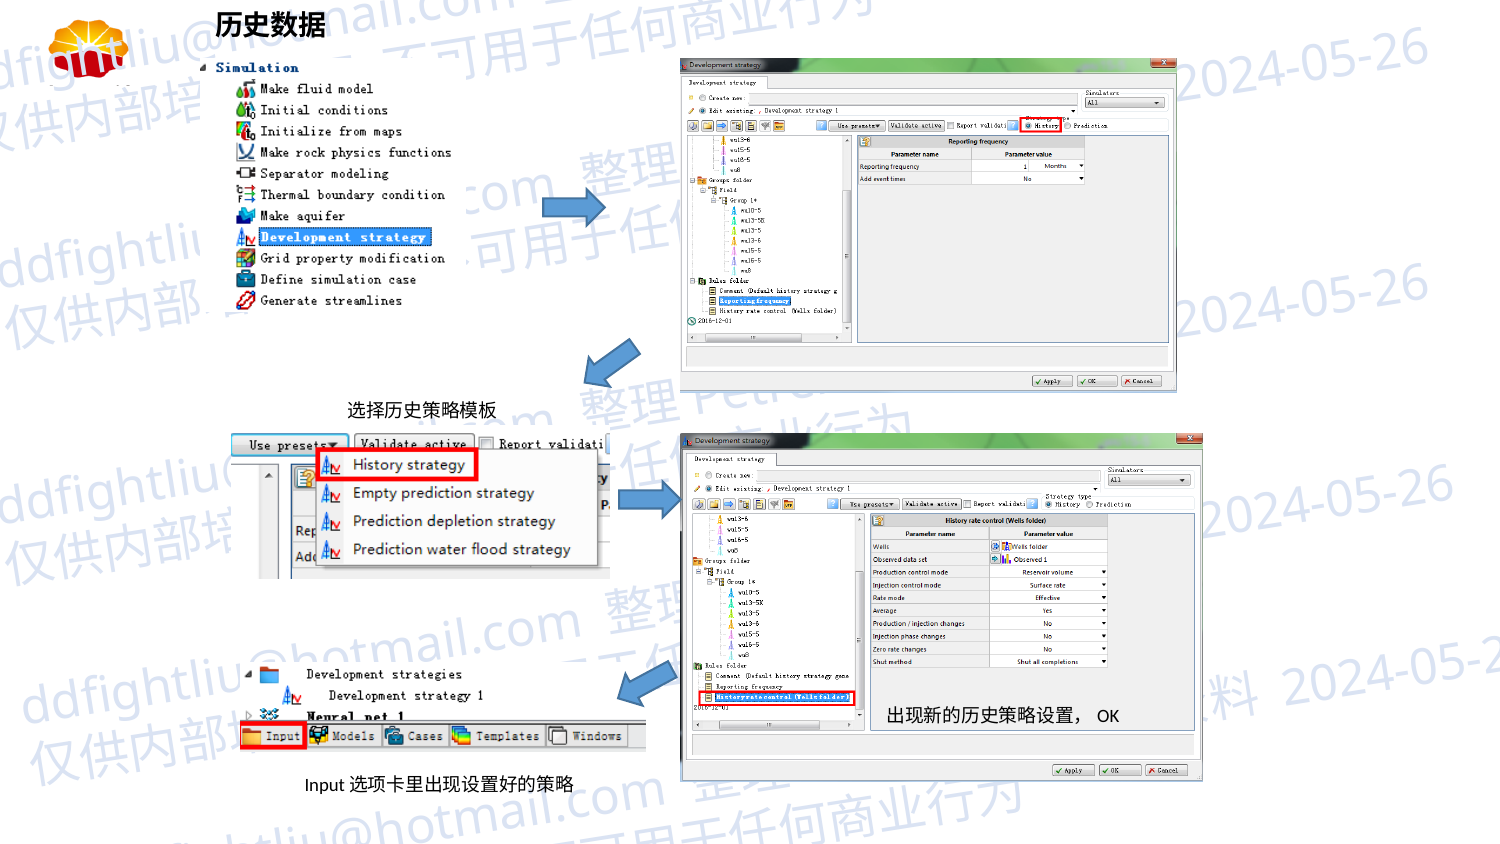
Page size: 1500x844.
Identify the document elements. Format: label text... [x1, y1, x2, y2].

picture [240, 662, 646, 752]
text_box [583, 337, 642, 388]
text_box Input选项卡里出现设置好的策略 [289, 765, 596, 803]
picture [230, 424, 610, 579]
picture [680, 433, 1203, 783]
picture [680, 58, 1177, 393]
text_box [618, 478, 680, 521]
text_box 选择历史策略模板 [332, 390, 527, 424]
text_box 历史数据 [200, 0, 715, 49]
text_box [542, 186, 607, 228]
picture [200, 58, 466, 312]
picture [39, 19, 134, 86]
picture [53, 55, 68, 76]
text_box [645, 659, 678, 696]
